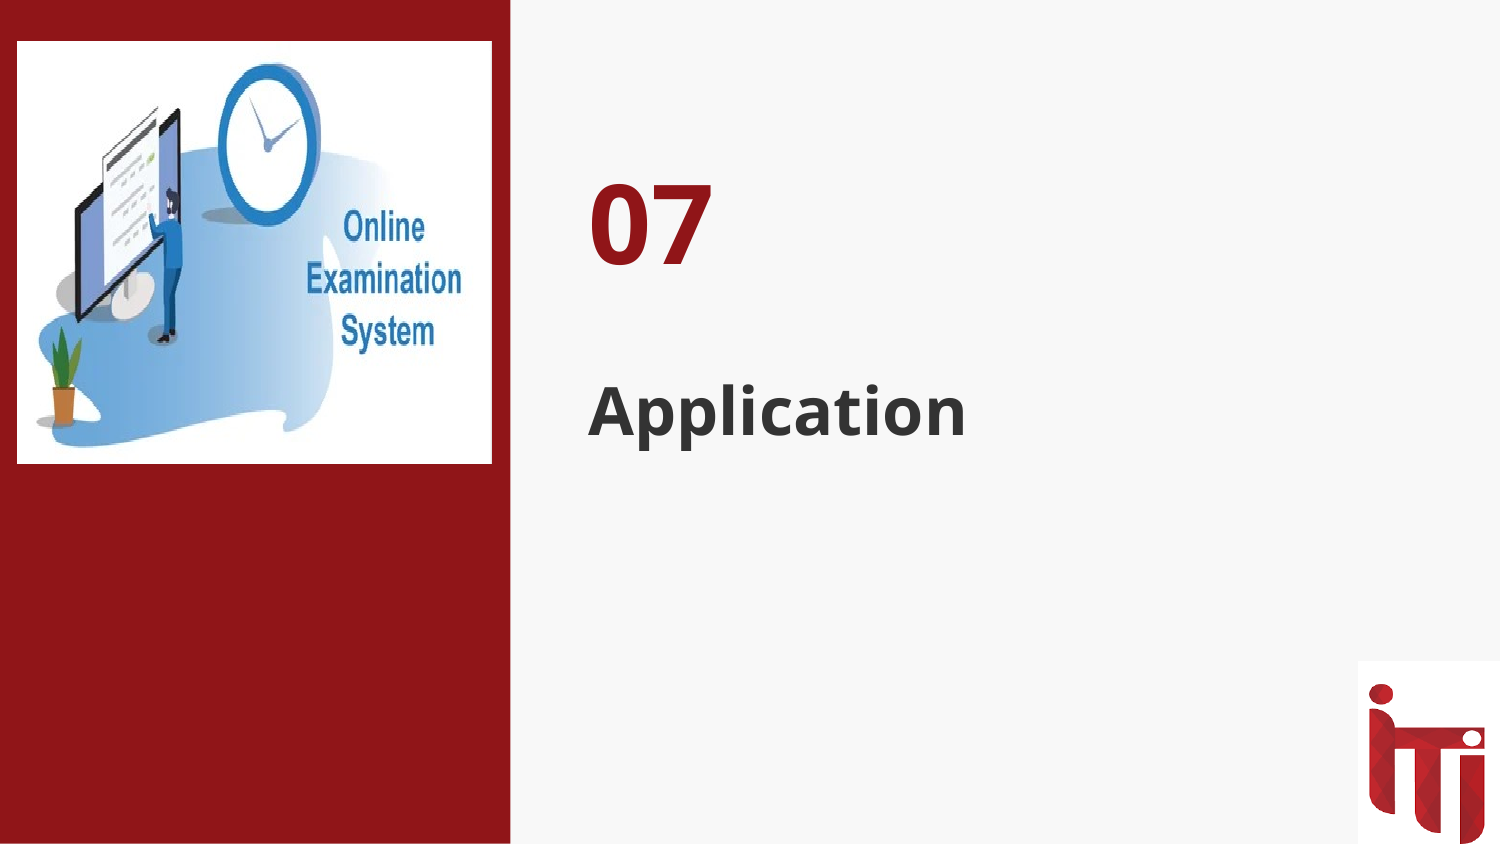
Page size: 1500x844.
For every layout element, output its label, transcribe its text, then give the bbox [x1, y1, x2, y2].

picture [1357, 660, 1500, 844]
picture [17, 41, 493, 464]
title Application [573, 280, 1467, 464]
title 07 [573, 145, 845, 296]
